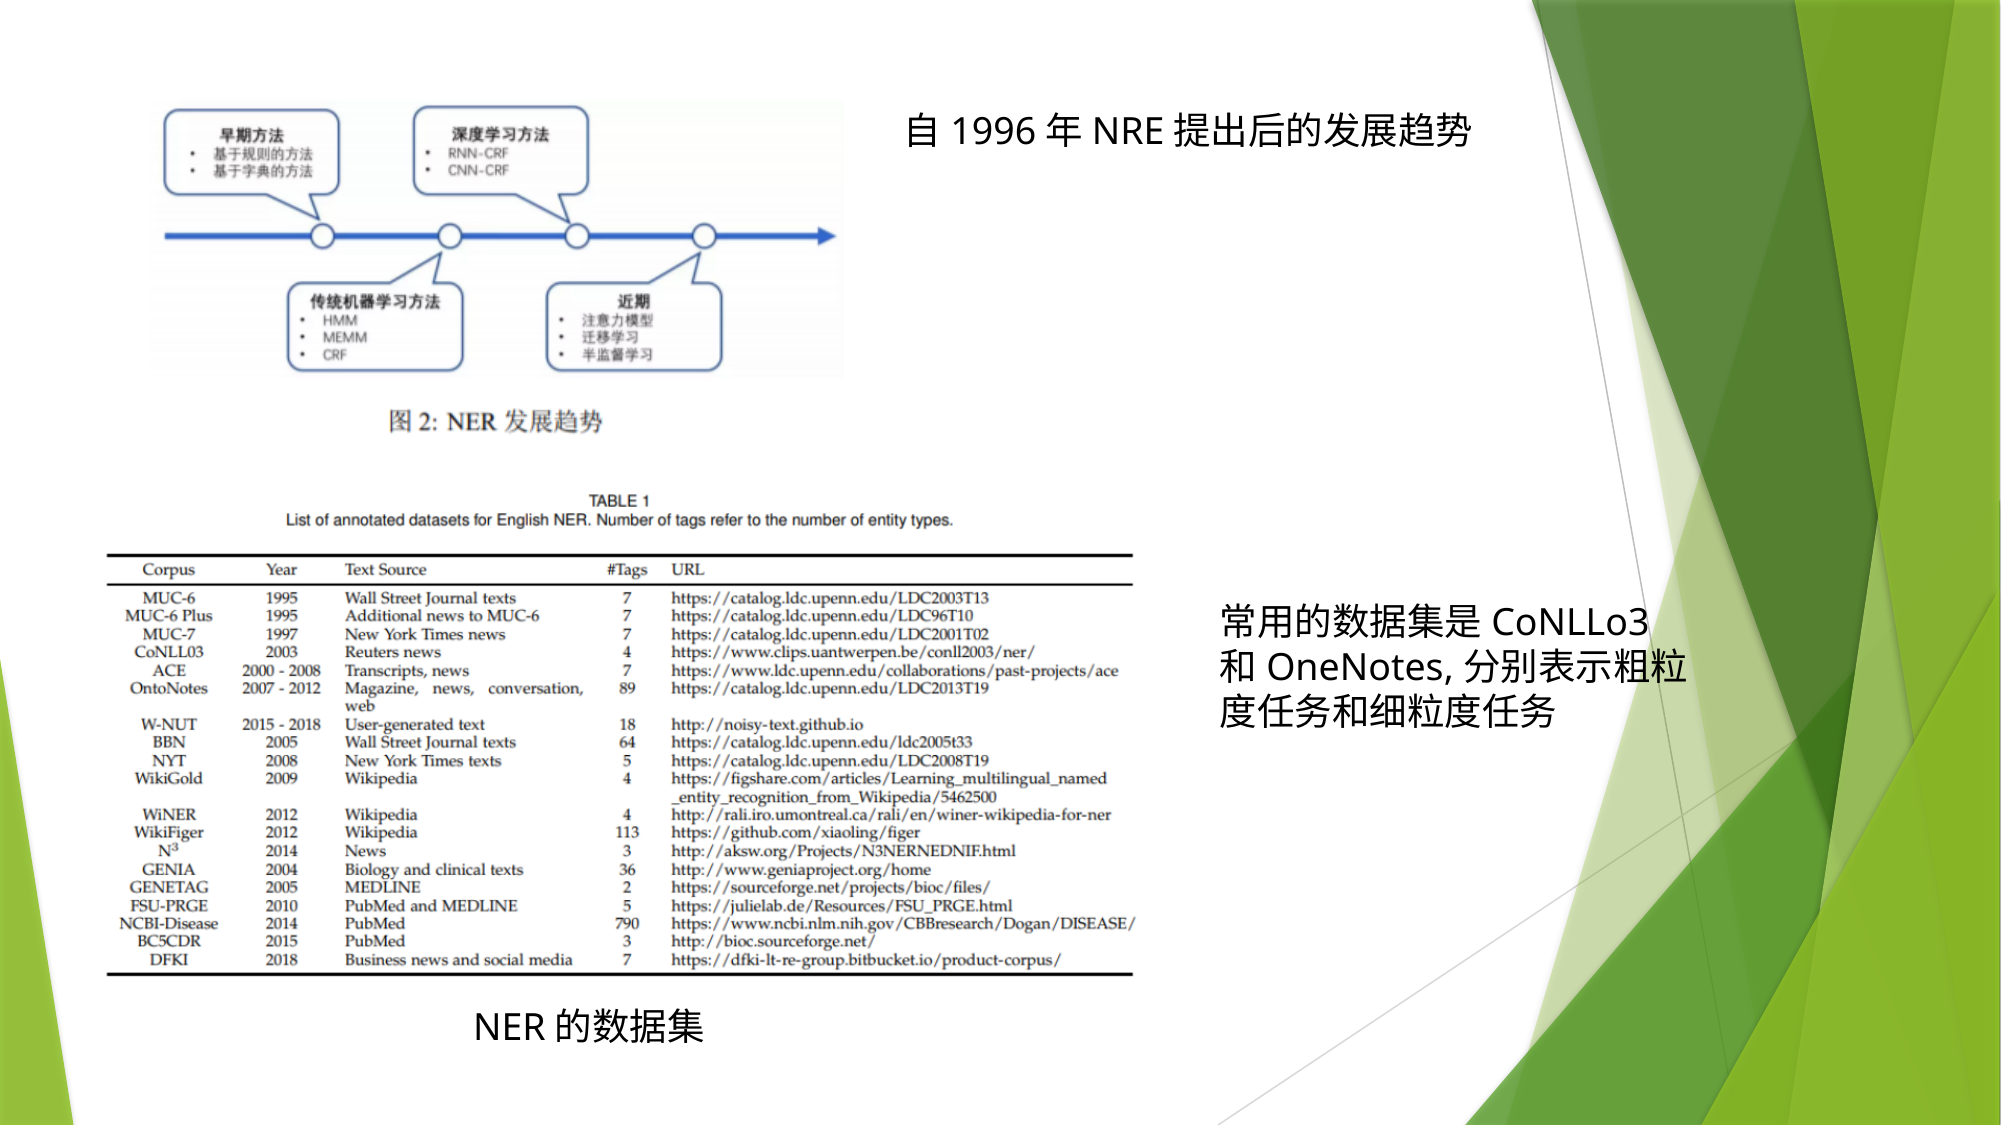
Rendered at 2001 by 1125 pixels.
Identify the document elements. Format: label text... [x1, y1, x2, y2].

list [91, 74, 862, 443]
text_box 常用的数据集是CoNLLo3和OneNotes,分别表示粗粒度任务和细粒度任务 [1205, 590, 1709, 740]
text_box NER的数据集 [458, 1005, 889, 1056]
title 自1996年NRE提出后的发展趋势 [888, 99, 1522, 317]
picture [91, 486, 1178, 997]
